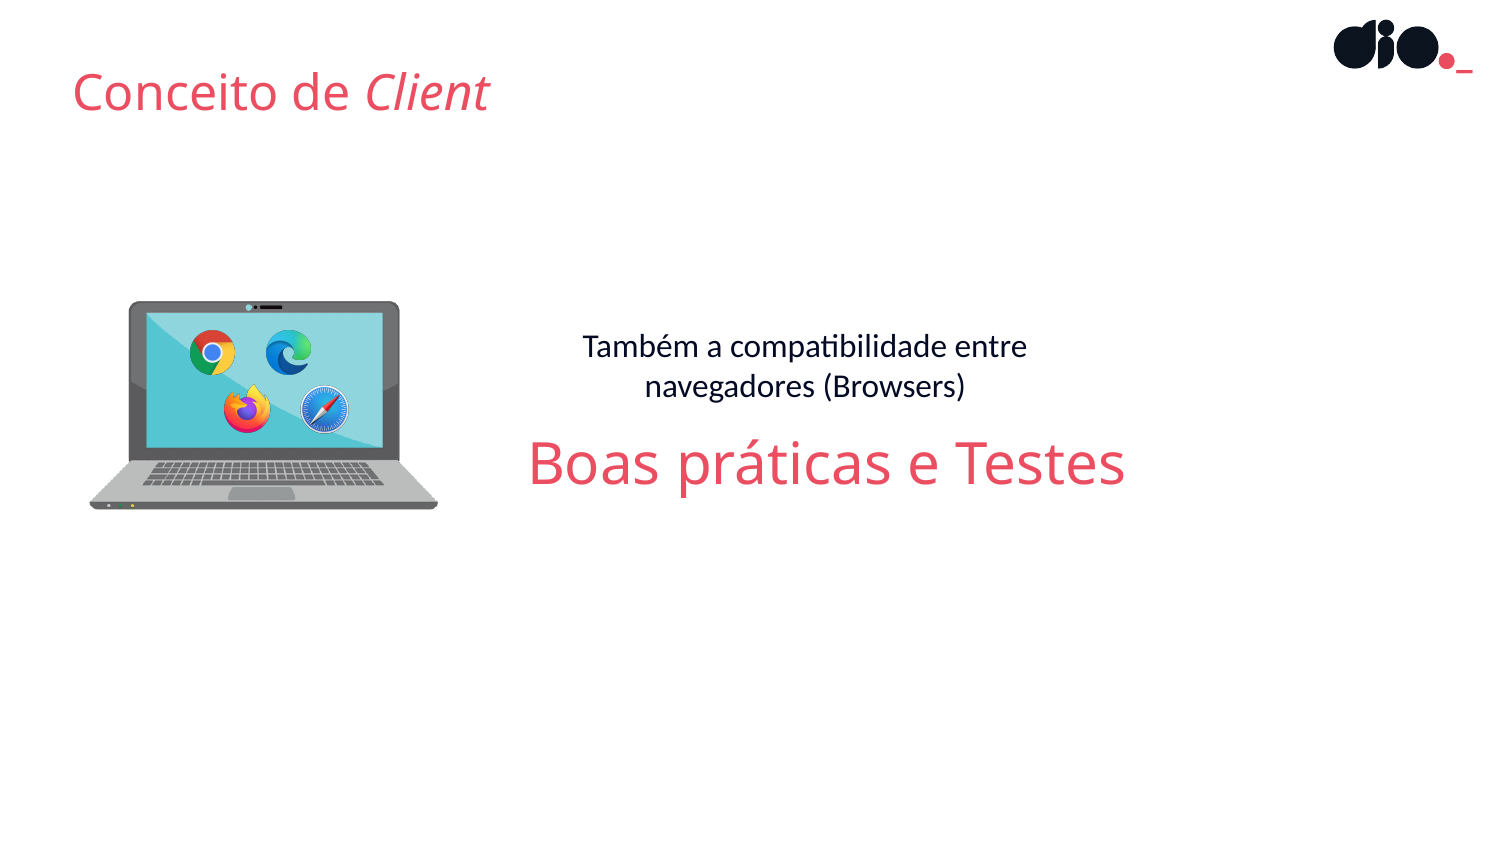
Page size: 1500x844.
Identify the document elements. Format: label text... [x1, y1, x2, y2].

picture [1333, 19, 1473, 74]
text_box Também a compatibilidade entre navegadores (Browsers) [486, 306, 1112, 422]
text_box Boas práticas e Testes [494, 352, 1160, 559]
text_box Conceito de Client [57, 45, 1273, 126]
picture [71, 213, 456, 598]
